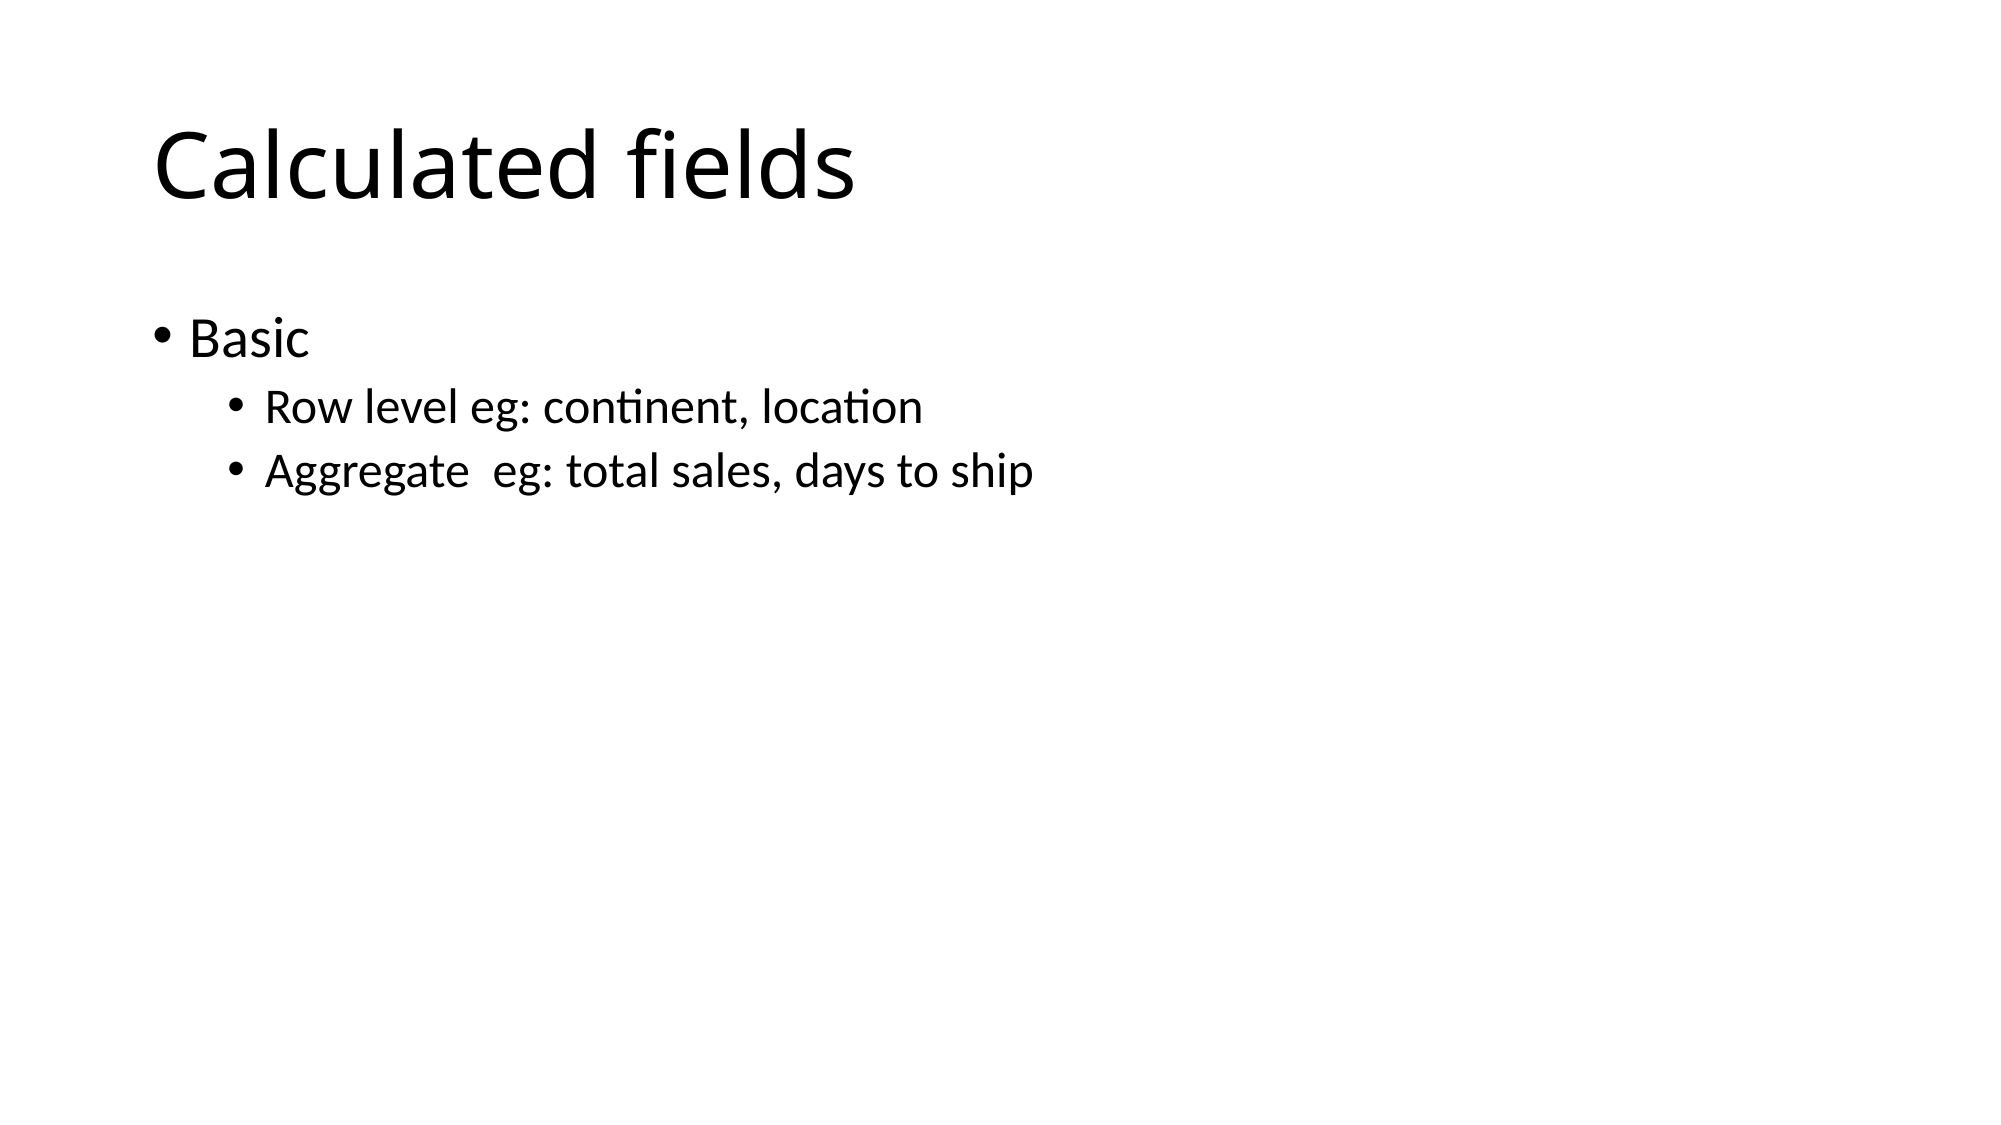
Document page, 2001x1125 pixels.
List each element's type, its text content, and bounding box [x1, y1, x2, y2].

list Basic Row level eg: continent, location Aggregate eg: total sales, days to ship [137, 299, 1863, 1014]
title Calculated fields [137, 59, 1863, 278]
